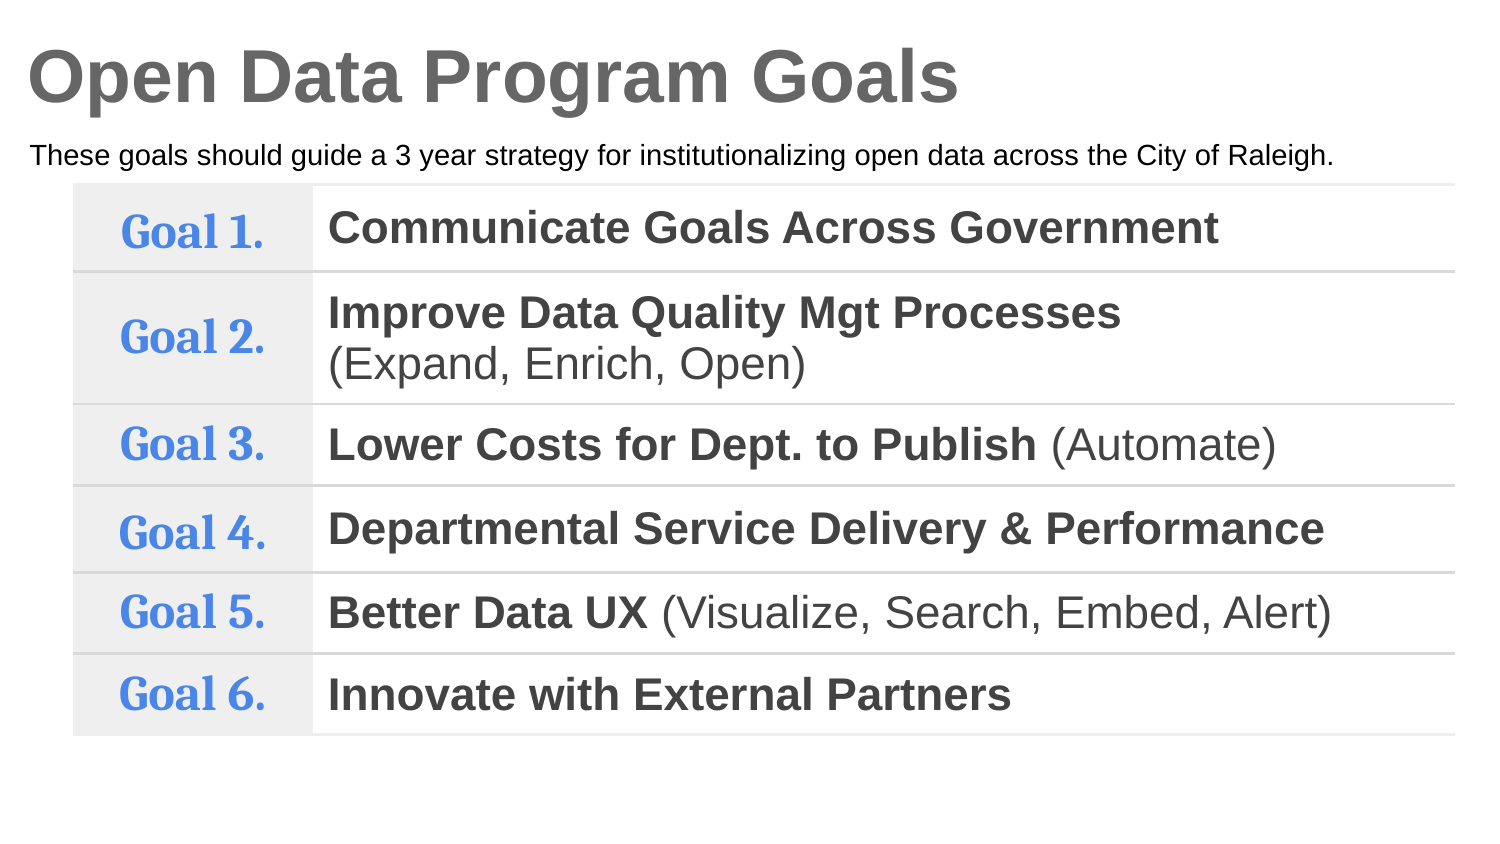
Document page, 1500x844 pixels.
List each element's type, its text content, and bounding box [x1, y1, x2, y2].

table_cell Goal 6. [73, 655, 313, 733]
table_cell Improve Data Quality Mgt Processes (Expand, Enrich, Open) [313, 273, 1455, 403]
table_cell Goal 5. [73, 574, 313, 652]
table_cell Innovate with External Partners [313, 655, 1455, 733]
table_header Communicate Goals Across Government [313, 186, 1455, 270]
table_cell Lower Costs for Dept. to Publish (Automate) [313, 405, 1455, 484]
table_cell Goal 3. [73, 405, 313, 484]
title Open Data Program Goals [12, 12, 1363, 154]
table_header Goal 1. [73, 198, 313, 270]
table_cell Departmental Service Delivery & Performance [313, 487, 1455, 571]
table_cell Better Data UX (Visualize, Search, Embed, Alert) [313, 574, 1455, 652]
text_box These goals should guide a 3 year strategy for institutionalizing open data across the City of Raleigh. [14, 105, 1402, 198]
table_cell Goal 4. [73, 487, 313, 571]
table_cell Goal 2. [73, 273, 313, 403]
